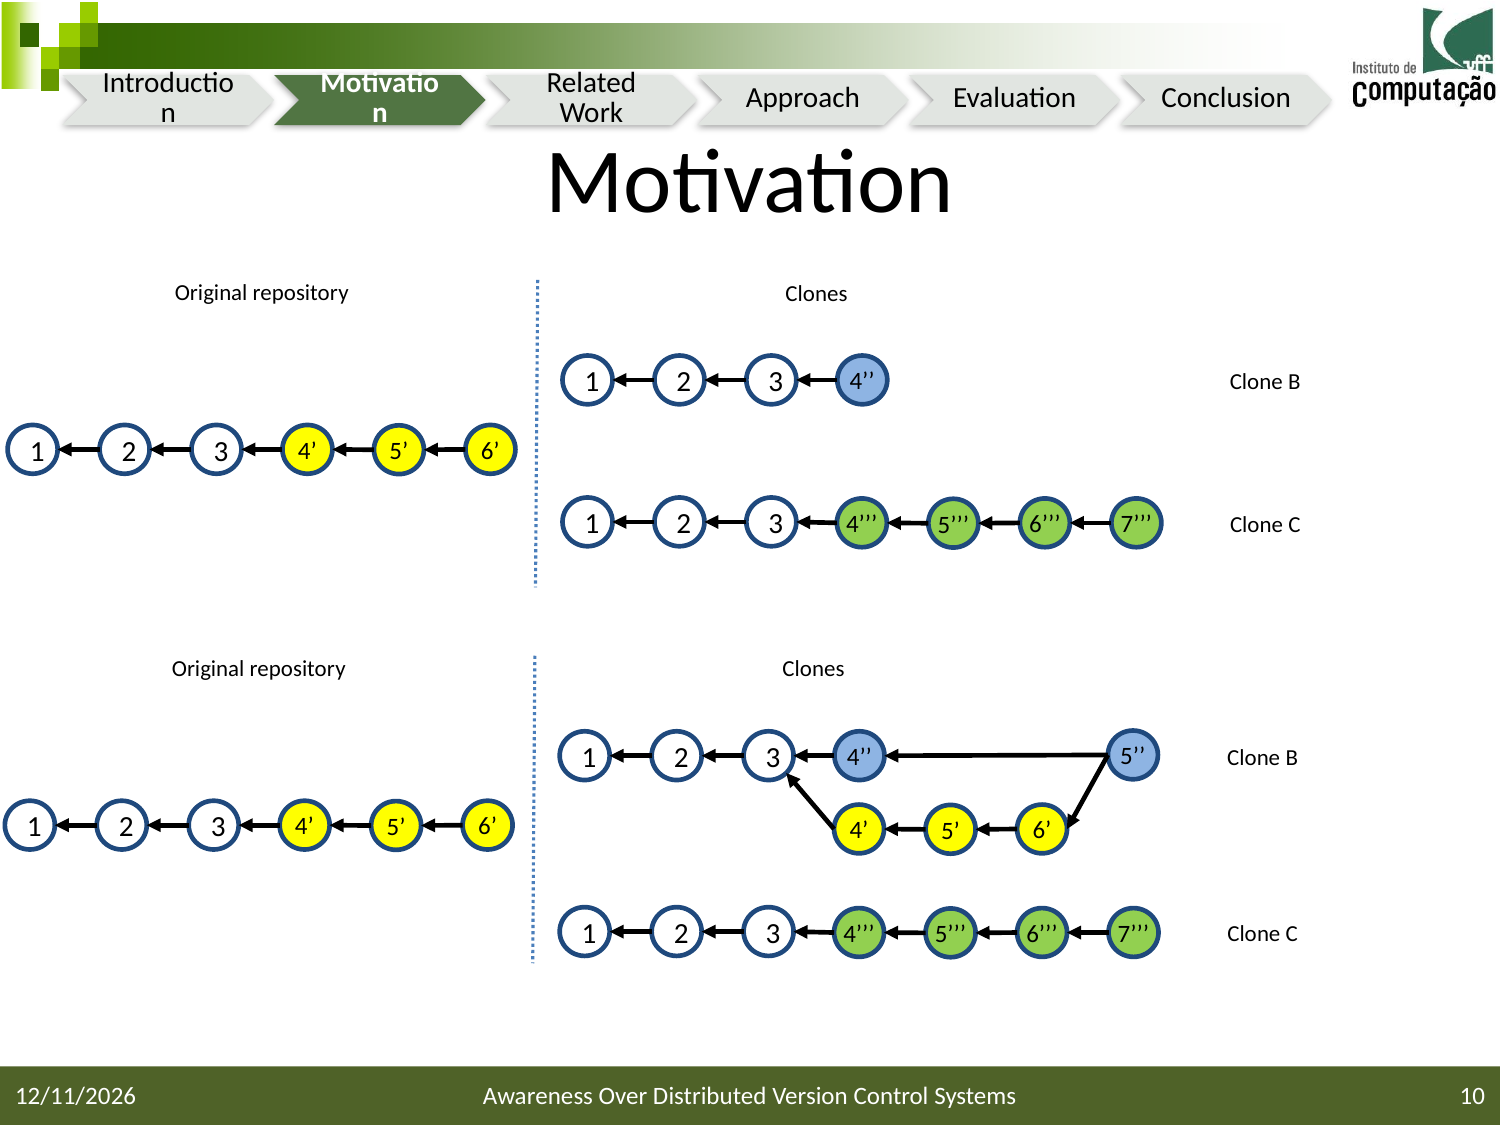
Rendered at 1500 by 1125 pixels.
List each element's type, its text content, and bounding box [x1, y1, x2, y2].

text_box 4’ [832, 802, 887, 856]
text_box Clone B [1201, 348, 1330, 412]
text_box 5’’’ [923, 906, 978, 960]
text_box 1 [557, 729, 612, 783]
text_box Clones [707, 260, 926, 324]
text_box 2 [97, 422, 152, 476]
text_box 4’’’ [834, 496, 889, 550]
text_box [62, 74, 1333, 126]
text_box 5’ [369, 798, 424, 852]
text_box Clone C [1201, 491, 1330, 555]
text_box Original repository [153, 259, 371, 323]
text_box 4’ [277, 798, 332, 852]
text_box 4’’ [832, 729, 887, 783]
text_box 1 [560, 495, 615, 549]
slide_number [0, 1065, 350, 1125]
text_box 3 [186, 798, 241, 852]
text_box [532, 655, 536, 964]
text_box 5’’ [1106, 728, 1161, 782]
text_box 6’ [1015, 802, 1069, 856]
text_box Clone C [1198, 900, 1327, 965]
text_box Clone B [1198, 724, 1327, 788]
text_box 6’ [463, 422, 518, 476]
text_box 2 [649, 729, 704, 783]
text_box 2 [652, 495, 707, 549]
text_box 3 [741, 905, 796, 959]
text_box 1 [557, 905, 612, 959]
text_box 1 [5, 422, 60, 476]
text_box 1 [560, 353, 615, 407]
text_box 4’ [280, 422, 335, 476]
slide_number 10 [1149, 1065, 1500, 1125]
text_box 6’ [460, 798, 515, 852]
text_box 7’’’ [1106, 905, 1161, 959]
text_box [1066, 754, 1109, 830]
text_box 1 [2, 798, 57, 852]
text_box 5’’’ [926, 496, 981, 550]
text_box Clones [704, 636, 923, 700]
text_box 7’’’ [1109, 496, 1164, 550]
text_box 3 [741, 729, 796, 783]
text_box 5’ [923, 802, 978, 856]
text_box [785, 772, 835, 830]
text_box 6’’’ [1017, 496, 1072, 550]
title Motivation [23, 82, 1477, 270]
text_box 2 [652, 353, 707, 407]
text_box 3 [744, 353, 799, 407]
text_box 5’ [372, 423, 426, 477]
text_box 6’’’ [1015, 905, 1070, 959]
text_box Original repository [150, 635, 368, 699]
text_box 3 [189, 422, 244, 476]
text_box 4’’’ [832, 905, 887, 959]
text_box 2 [649, 905, 704, 959]
text_box 2 [94, 798, 149, 852]
text_box 4’’ [835, 353, 890, 407]
footer Awareness Over Distributed Version Control Systems [362, 1065, 1138, 1125]
text_box 3 [744, 495, 799, 549]
